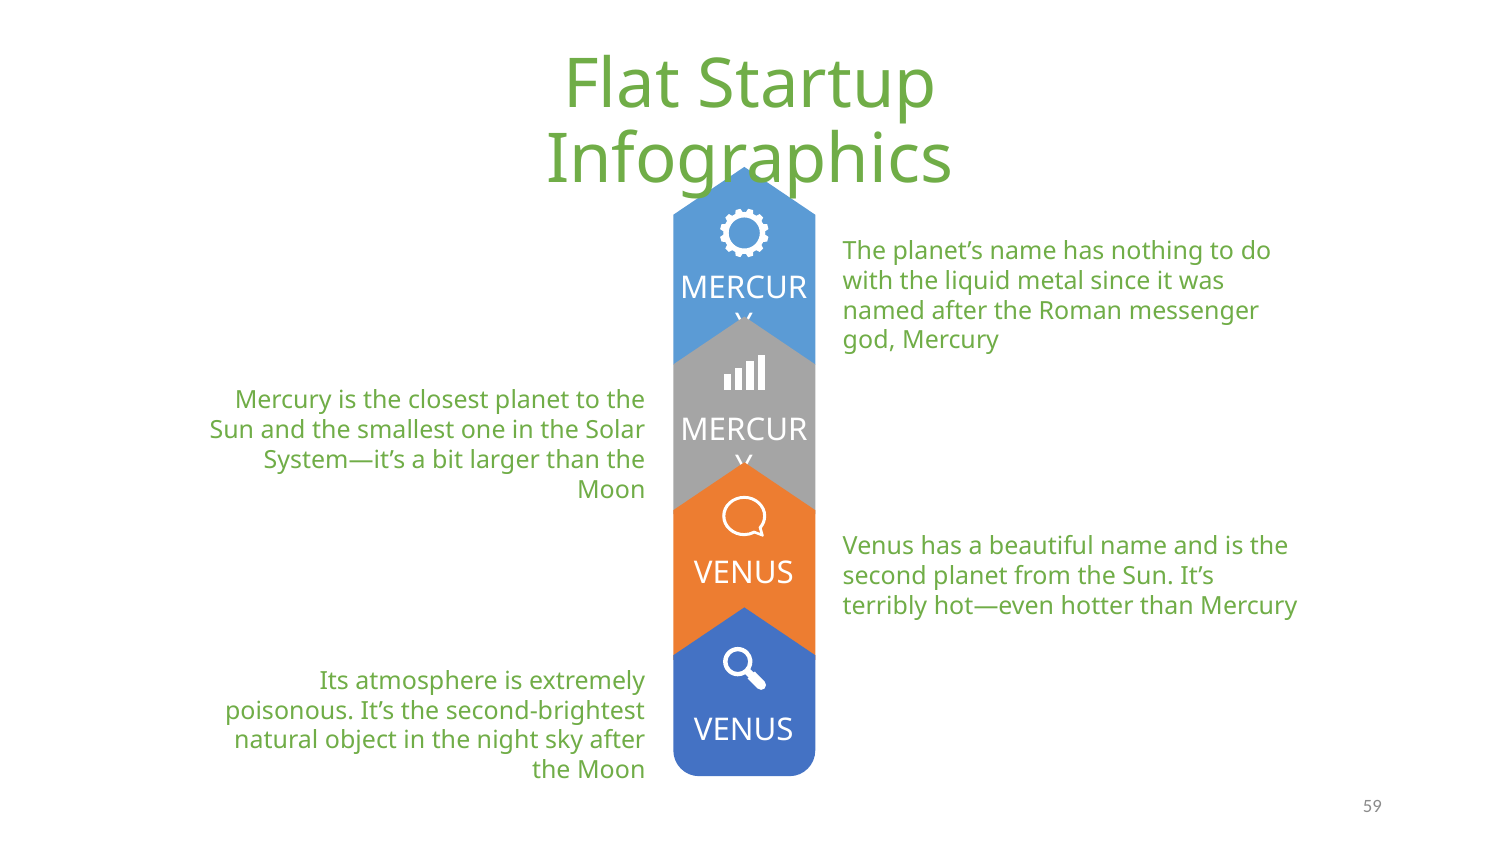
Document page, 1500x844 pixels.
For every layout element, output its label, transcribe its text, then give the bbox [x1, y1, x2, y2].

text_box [659, 462, 1314, 660]
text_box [175, 316, 829, 515]
slide_number 59 [1059, 782, 1397, 827]
title Flat Startup Infographics [379, 33, 1121, 136]
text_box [175, 607, 829, 777]
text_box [659, 166, 1314, 365]
